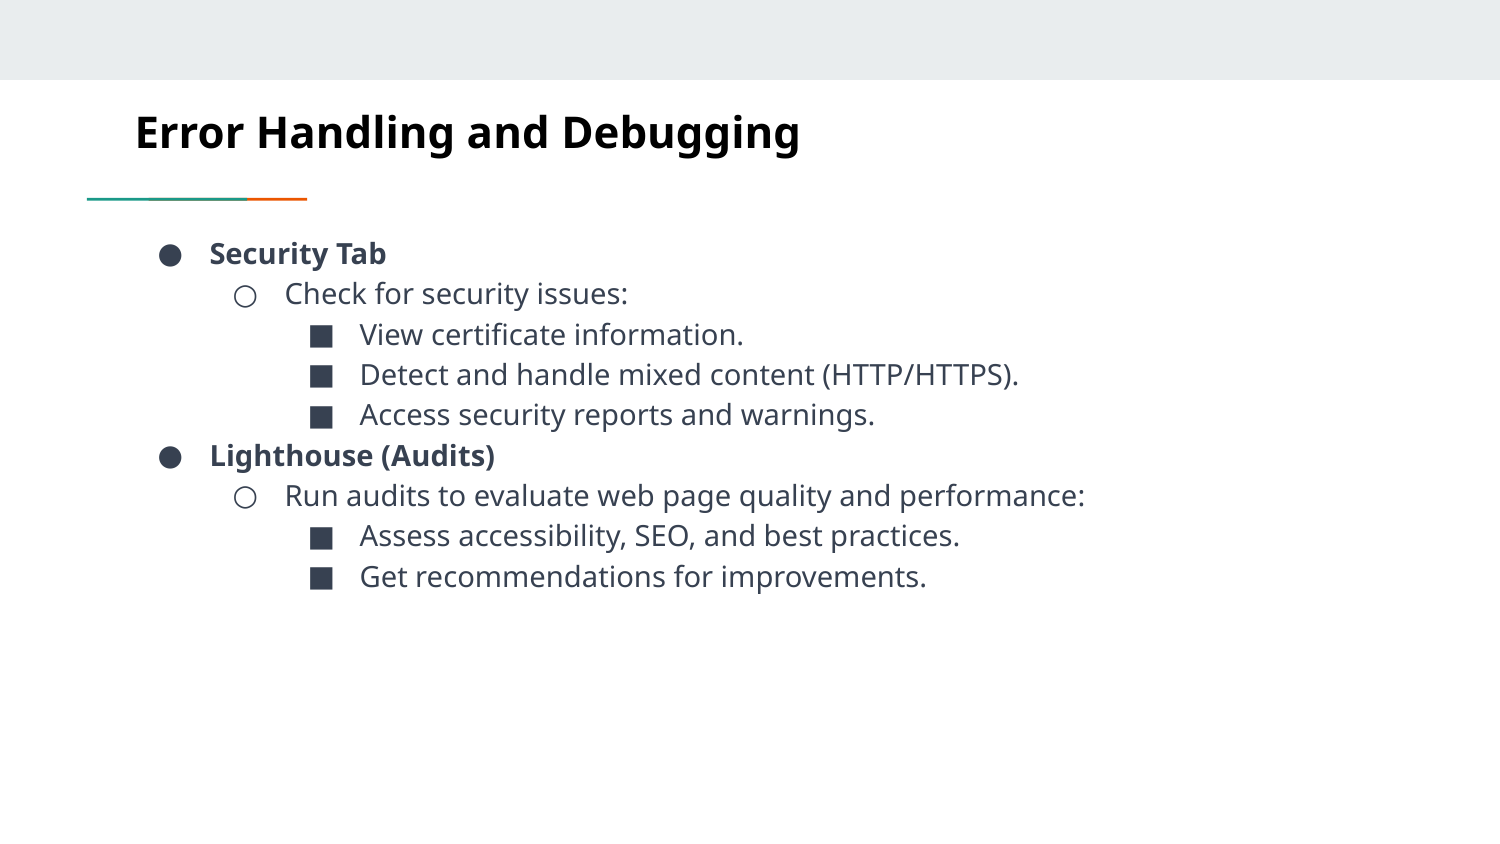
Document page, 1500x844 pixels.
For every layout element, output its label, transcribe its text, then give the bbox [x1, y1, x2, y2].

title Error Handling and Debugging [119, 89, 1381, 178]
list Security Tab Check for security issues: View certificate information. Detect and handle mixed content (HTTP/HTTPS). Access security reports and warnings. Lighthouse (Audits) Run audits to evaluate web page quality and performance: Assess accessibility, SEO, and best practices. Get recommendations for improvements. [119, 214, 1381, 712]
